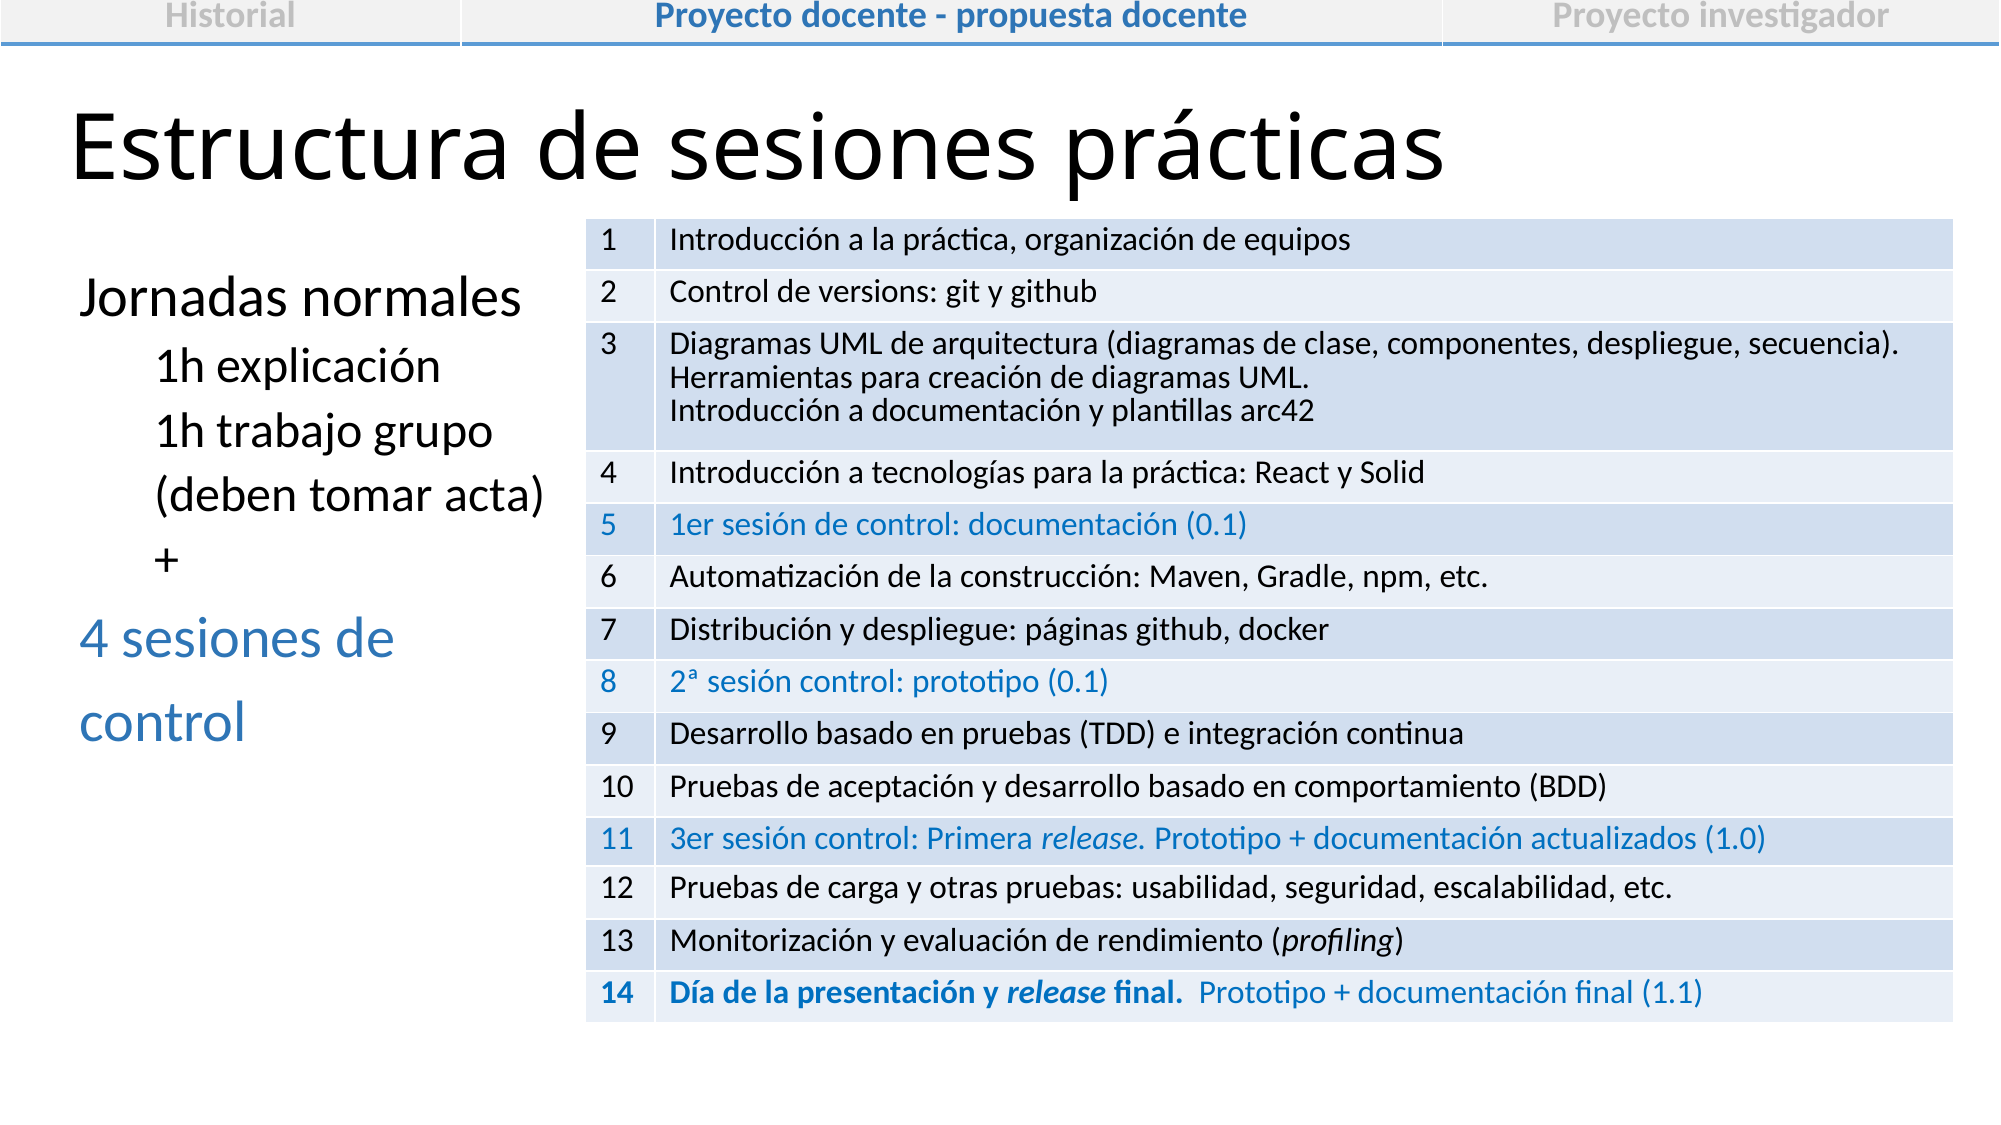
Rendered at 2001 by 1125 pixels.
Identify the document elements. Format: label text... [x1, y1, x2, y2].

table_cell 3 [586, 323, 654, 450]
table_header Historial [1, 0, 460, 42]
table_cell 10 [586, 766, 654, 816]
table_cell Introducción a tecnologías para la práctica: React y Solid [656, 452, 1953, 502]
table_cell 1er sesión de control: documentación (0.1) [656, 504, 1953, 555]
table_cell 9 [586, 713, 654, 764]
table_cell Pruebas de carga y otras pruebas: usabilidad, seguridad, escalabilidad, etc. [656, 867, 1953, 918]
table_cell 11 [586, 818, 654, 865]
table_cell 12 [586, 867, 654, 918]
table_cell 13 [586, 920, 654, 970]
table_cell Desarrollo basado en pruebas (TDD) e integración continua [656, 713, 1953, 764]
table_cell Diagramas UML de arquitectura (diagramas de clase, componentes, despliegue, secuencia). Herramientas para creación de diagramas UML. Introducción a documentación y plantillas arc42 [656, 323, 1953, 450]
table_cell 2 [586, 271, 654, 321]
table_cell Control de versions: git y github [656, 271, 1953, 321]
table_cell 5 [586, 504, 654, 555]
table_header Introducción a la práctica, organización de equipos [656, 219, 1953, 269]
table_cell 8 [586, 661, 654, 712]
table_cell 14 [586, 972, 654, 1022]
table_cell Pruebas de aceptación y desarrollo basado en comportamiento (BDD) [656, 766, 1953, 816]
table_cell Monitorización y evaluación de rendimiento (profiling) [656, 920, 1953, 970]
table_header Proyecto investigador [1443, 0, 1999, 42]
table_header Proyecto docente - propuesta docente [462, 0, 1442, 42]
table_cell 7 [586, 609, 654, 659]
table_cell Día de la presentación y release final. Prototipo + documentación final (1.1) [656, 972, 1953, 1022]
table_cell Automatización de la construcción: Maven, Gradle, npm, etc. [656, 556, 1953, 607]
table_header 1 [586, 219, 654, 269]
list Jornadas normales 1h explicación 1h trabajo grupo (deben tomar acta) + 4 sesiones de control [64, 258, 584, 973]
table_cell 2ª sesión control: prototipo (0.1) [656, 661, 1953, 712]
table_cell 3er sesión control: Primera release. Prototipo + documentación actualizados (1.0) [656, 818, 1953, 865]
table_cell 4 [586, 452, 654, 502]
table_cell 6 [586, 556, 654, 607]
title Estructura de sesiones prácticas [53, 46, 1852, 259]
table_cell Distribución y despliegue: páginas github, docker [656, 609, 1953, 659]
